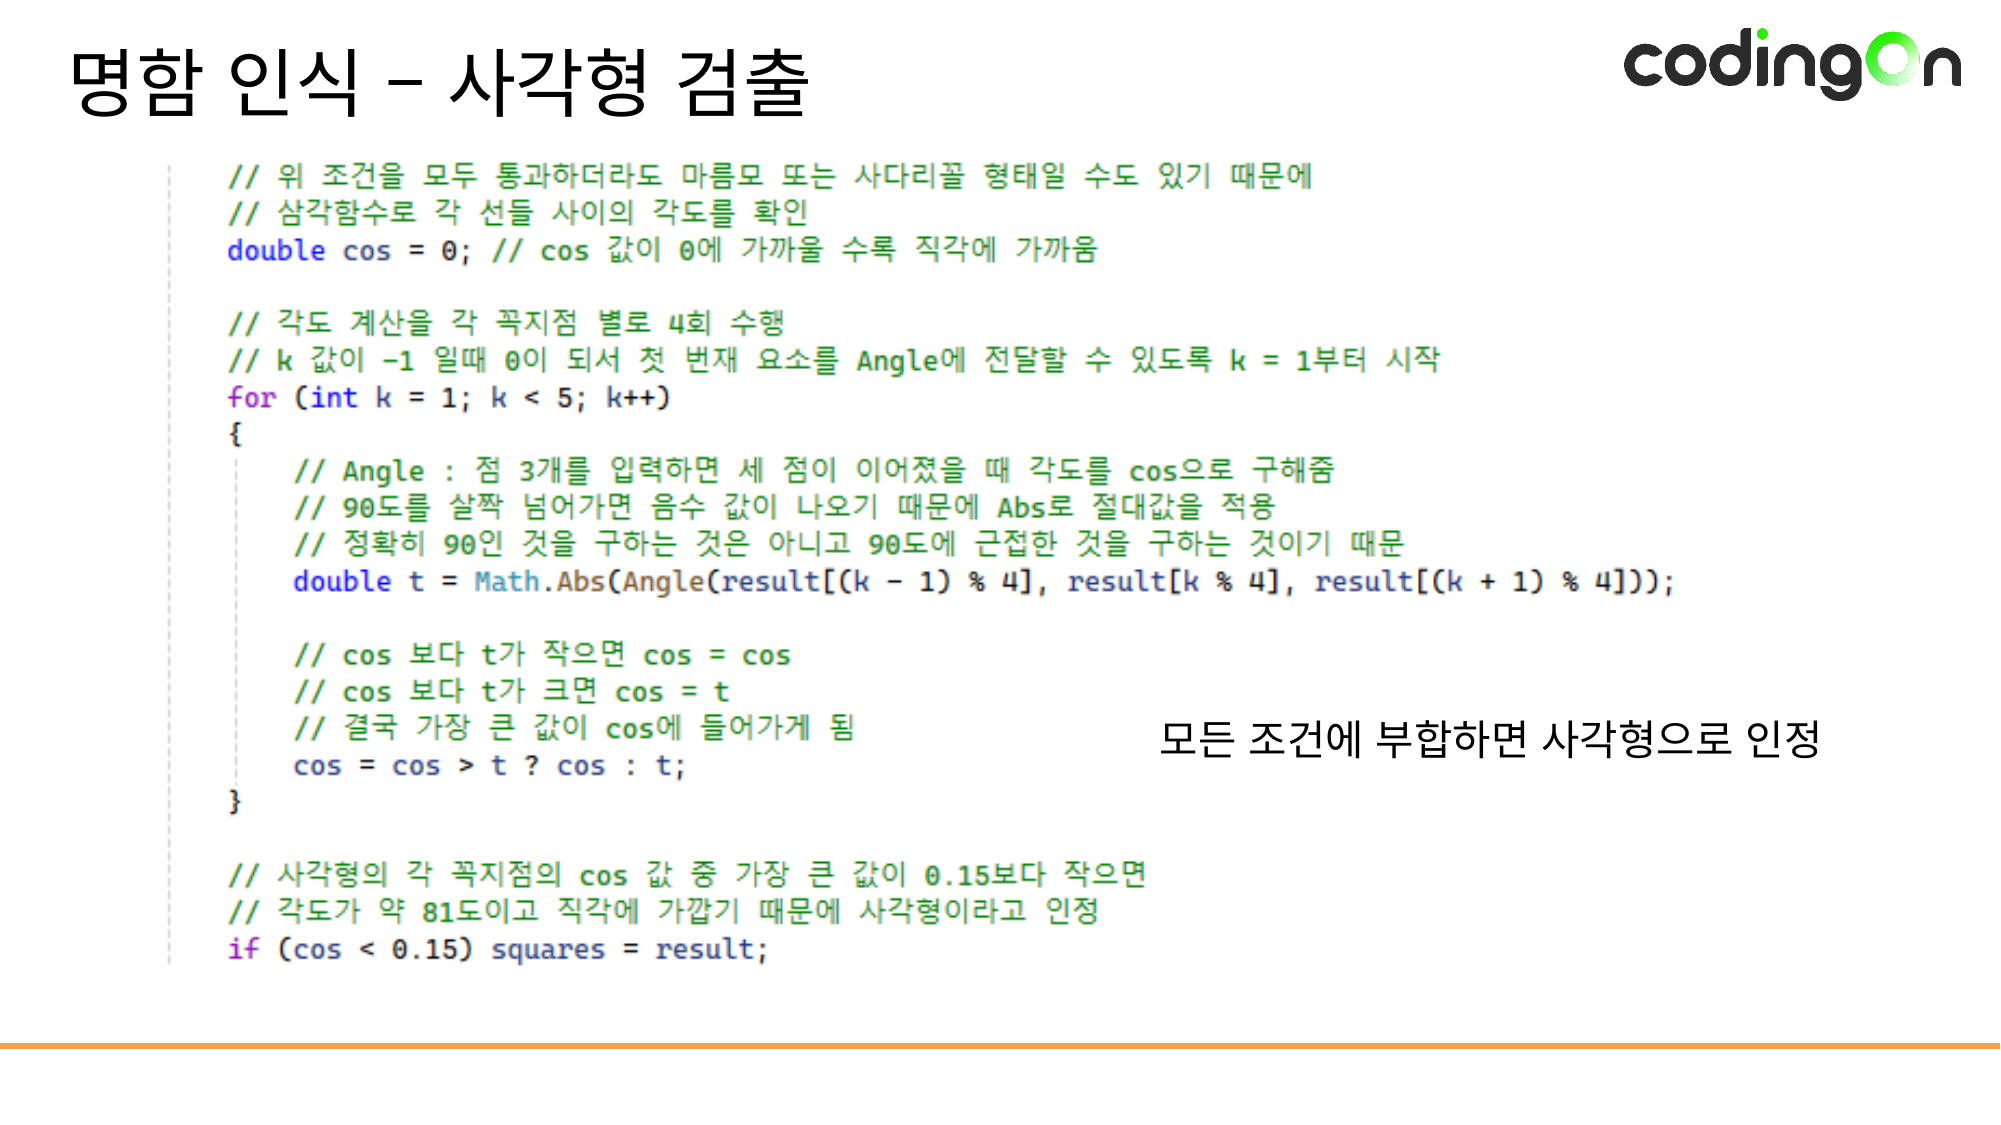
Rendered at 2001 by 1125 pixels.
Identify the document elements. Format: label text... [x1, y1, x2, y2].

picture [147, 156, 1681, 968]
picture [1624, 28, 1961, 101]
text_box 모든 조건에 부합하면 사각형으로 인정 [1681, 706, 1838, 772]
title 명함 인식 – 사각형 검출 [52, 17, 1492, 157]
